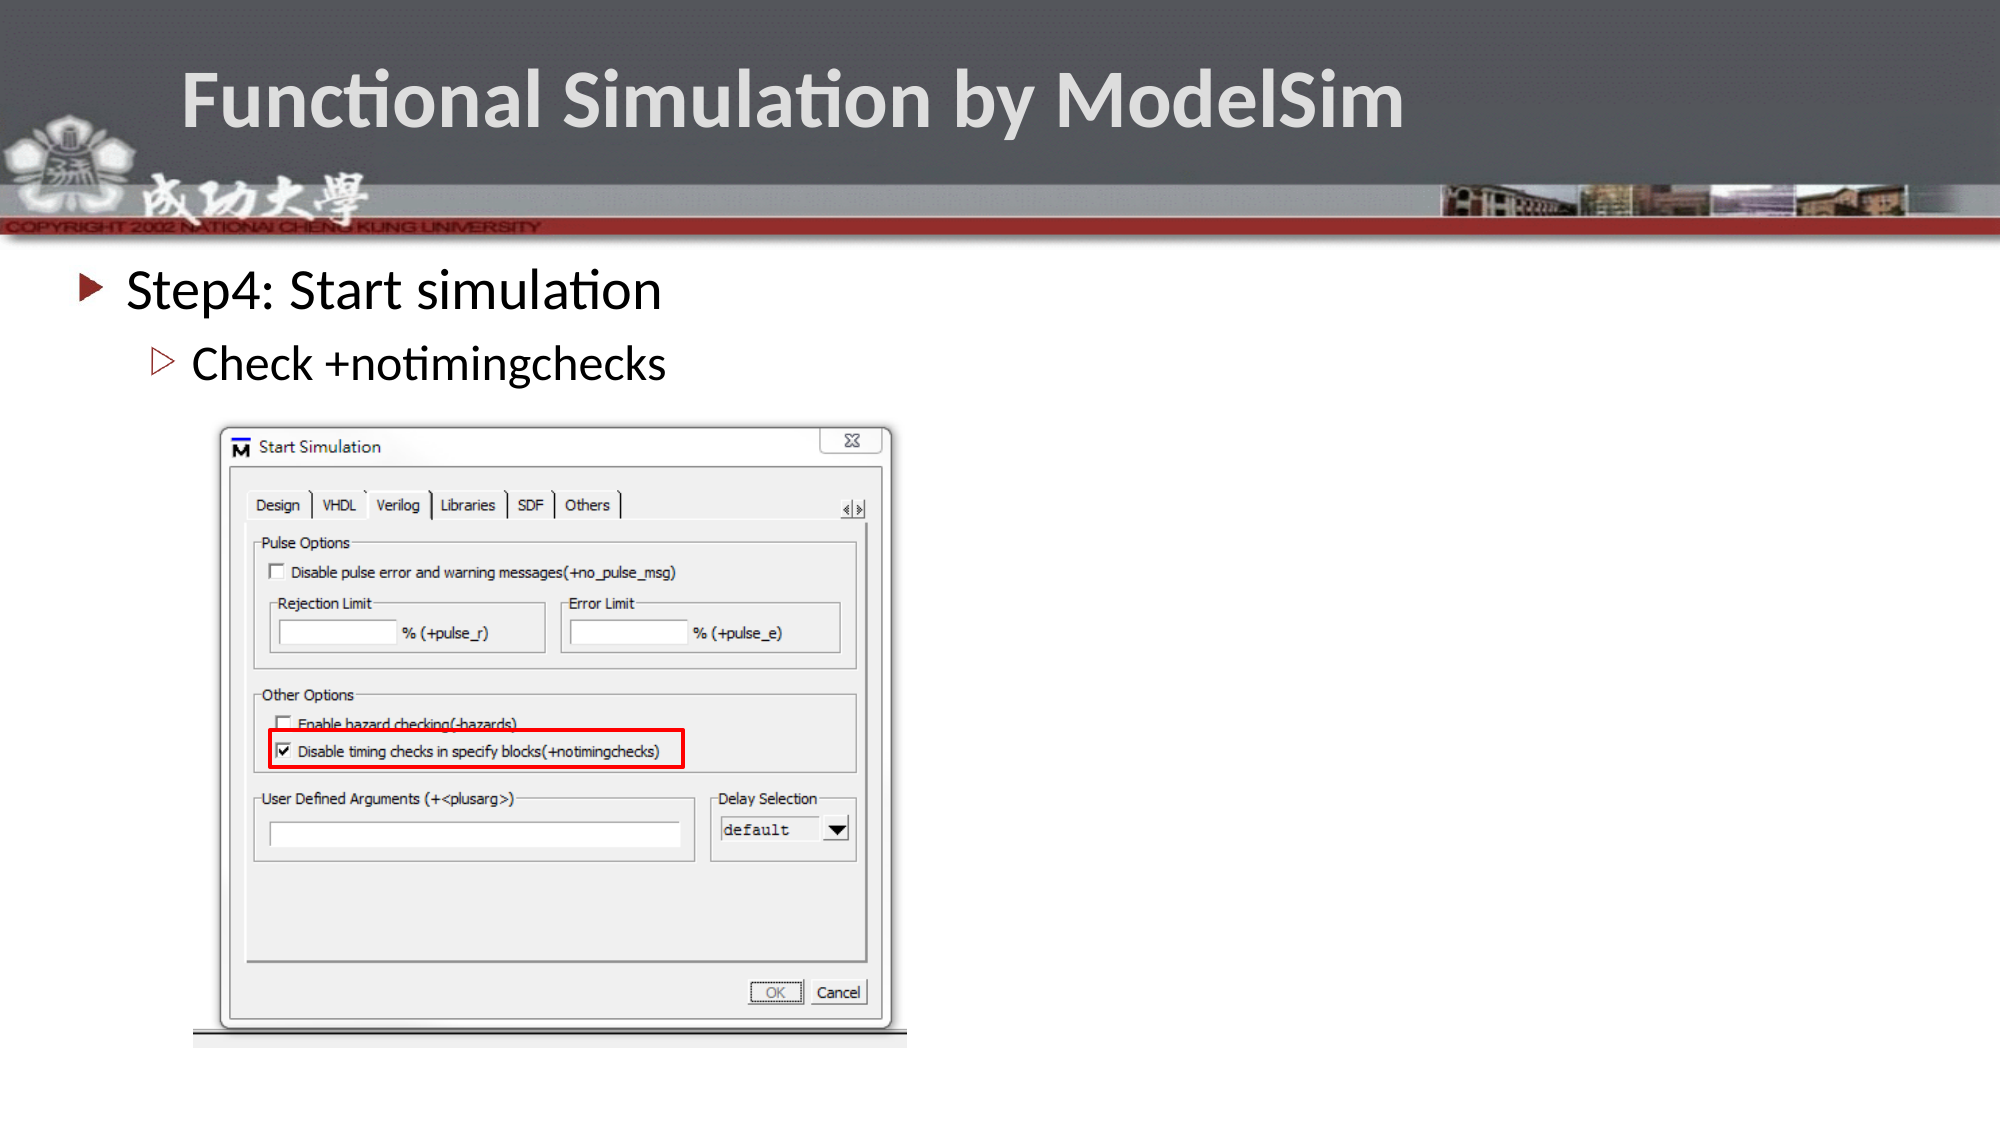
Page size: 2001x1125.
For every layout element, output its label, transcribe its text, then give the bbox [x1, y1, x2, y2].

title Functional Simulation by ModelSim [166, 0, 1967, 188]
picture [144, 343, 180, 379]
picture [69, 265, 111, 307]
picture [193, 411, 907, 1048]
picture [0, 0, 2000, 250]
list Step4: Start simulation Check +notimingchecks [54, 243, 1961, 1083]
